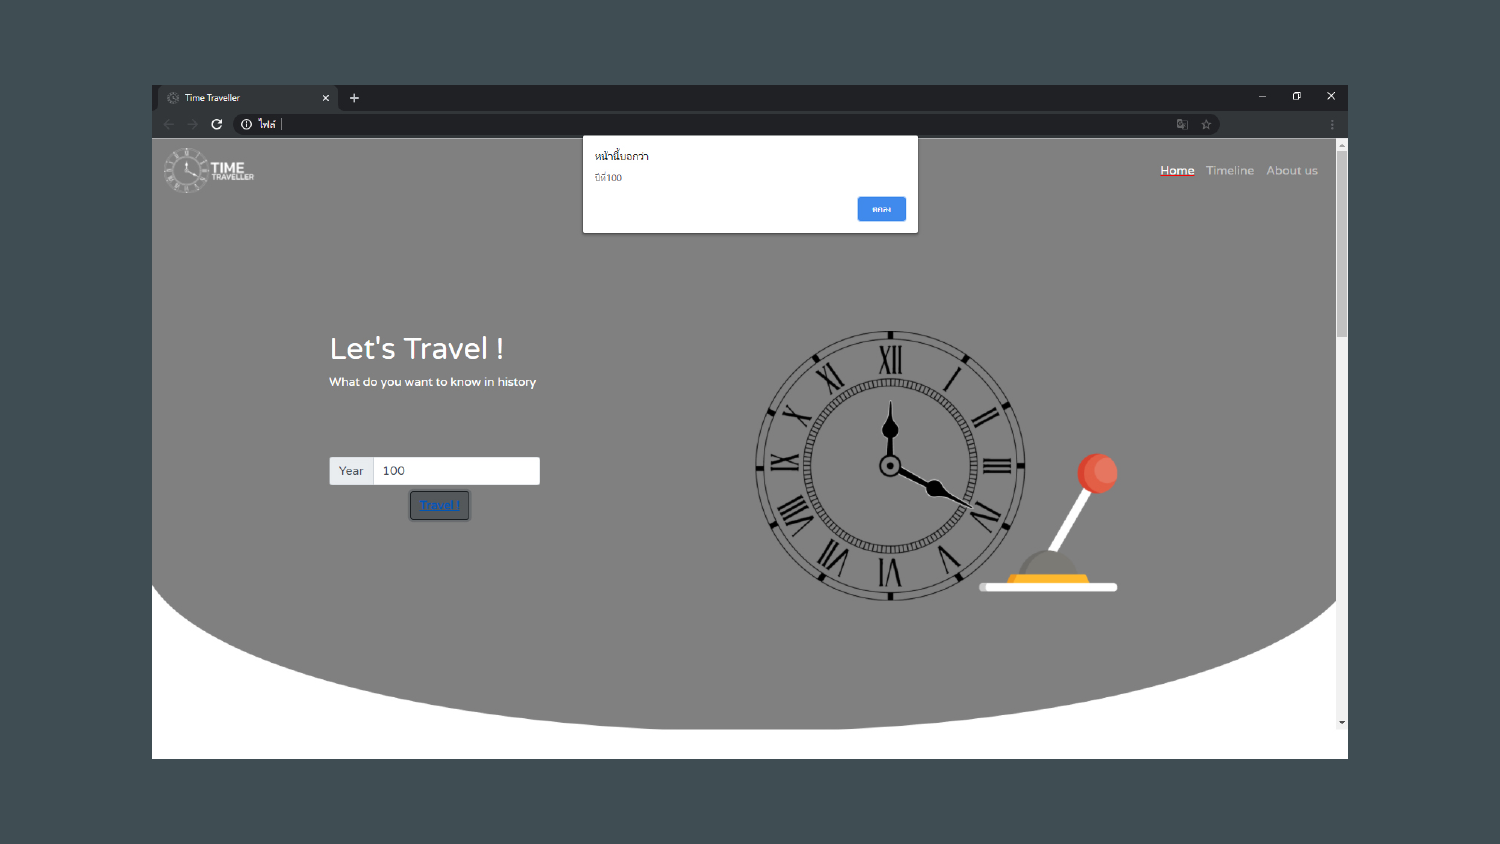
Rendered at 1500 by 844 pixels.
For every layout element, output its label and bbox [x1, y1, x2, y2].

picture [151, 85, 1348, 759]
